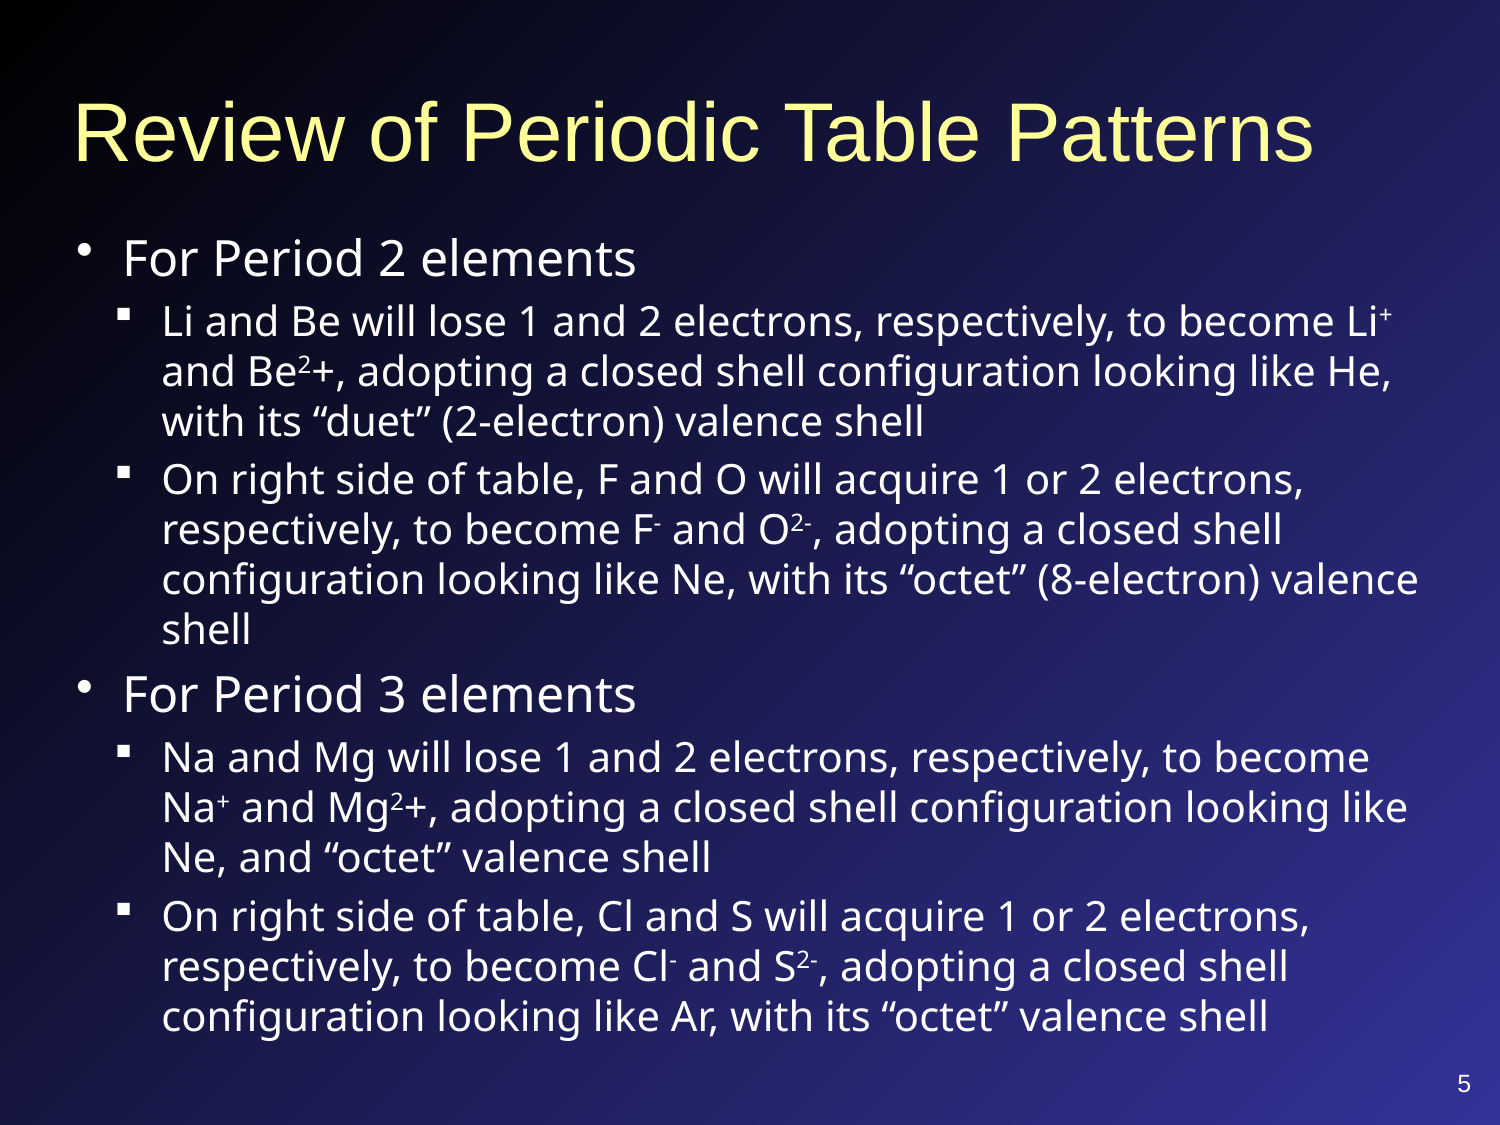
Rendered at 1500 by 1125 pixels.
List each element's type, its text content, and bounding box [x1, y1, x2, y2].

list For Period 2 elements Li and Be will lose 1 and 2 electrons, respectively, to become Li+ and Be2+, adopting a closed shell configuration looking like He, with its “duet” (2-electron) valence shell On right side of table, F and O will acquire 1 or 2 electrons, respectively, to become F- and O2-, adopting a closed shell configuration looking like Ne, with its “octet” (8-electron) valence shell For Period 3 elements Na and Mg will lose 1 and 2 electrons, respectively, to become Na+ and Mg2+, adopting a closed shell configuration looking like Ne, and “octet” valence shell On right side of table, Cl and S will acquire 1 or 2 electrons, respectively, to become Cl- and S2-, adopting a closed shell configuration looking like Ar, with its “octet” valence shell [60, 218, 1438, 1075]
slide_number 5 [1148, 1052, 1487, 1112]
title Review of Periodic Table Patterns [57, 69, 1440, 187]
